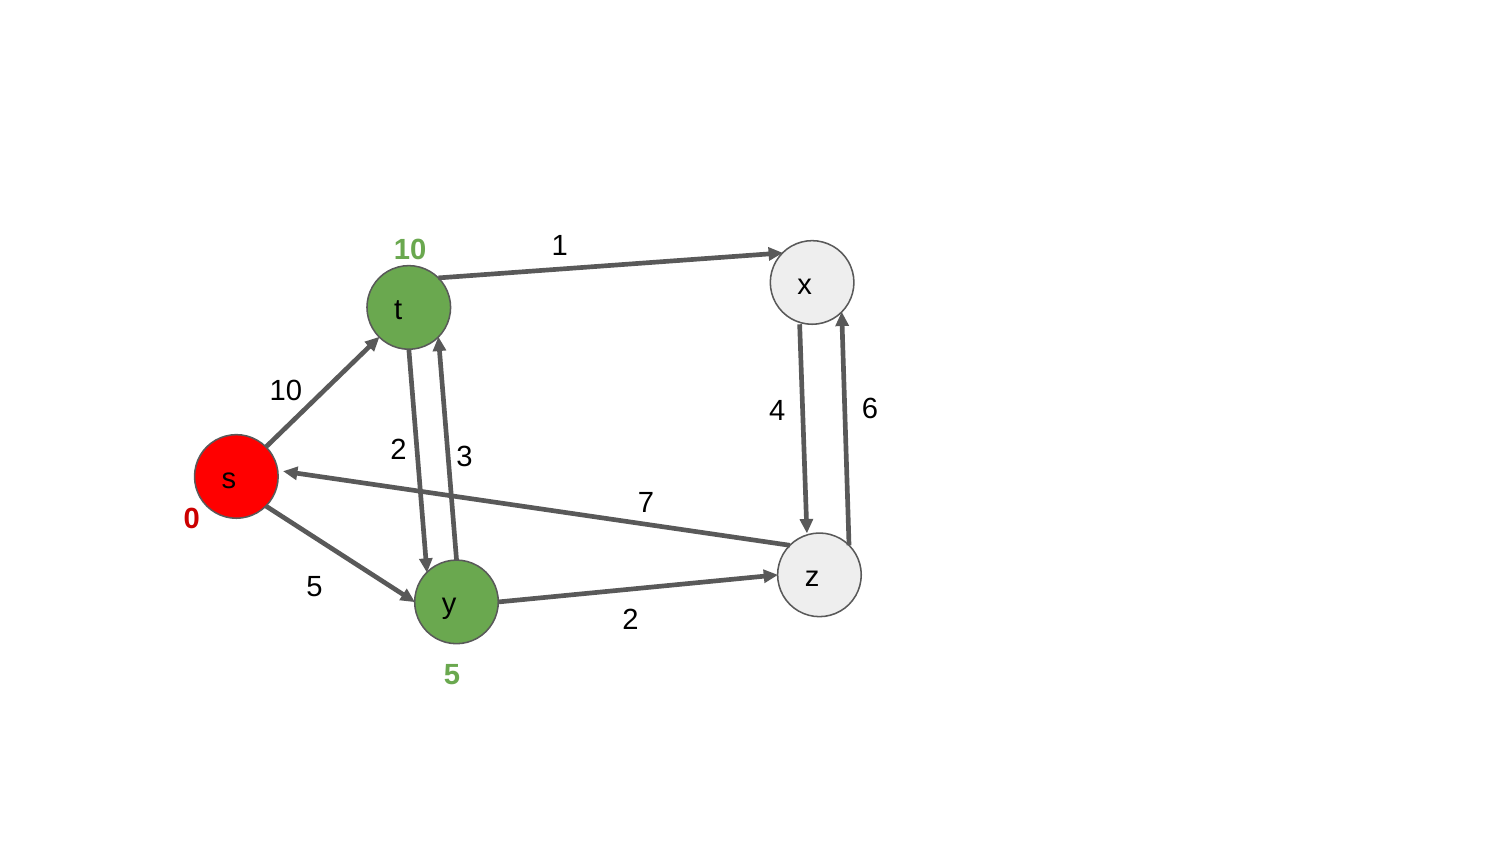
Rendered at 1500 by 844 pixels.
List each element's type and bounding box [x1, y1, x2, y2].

text_box [168, 211, 895, 688]
